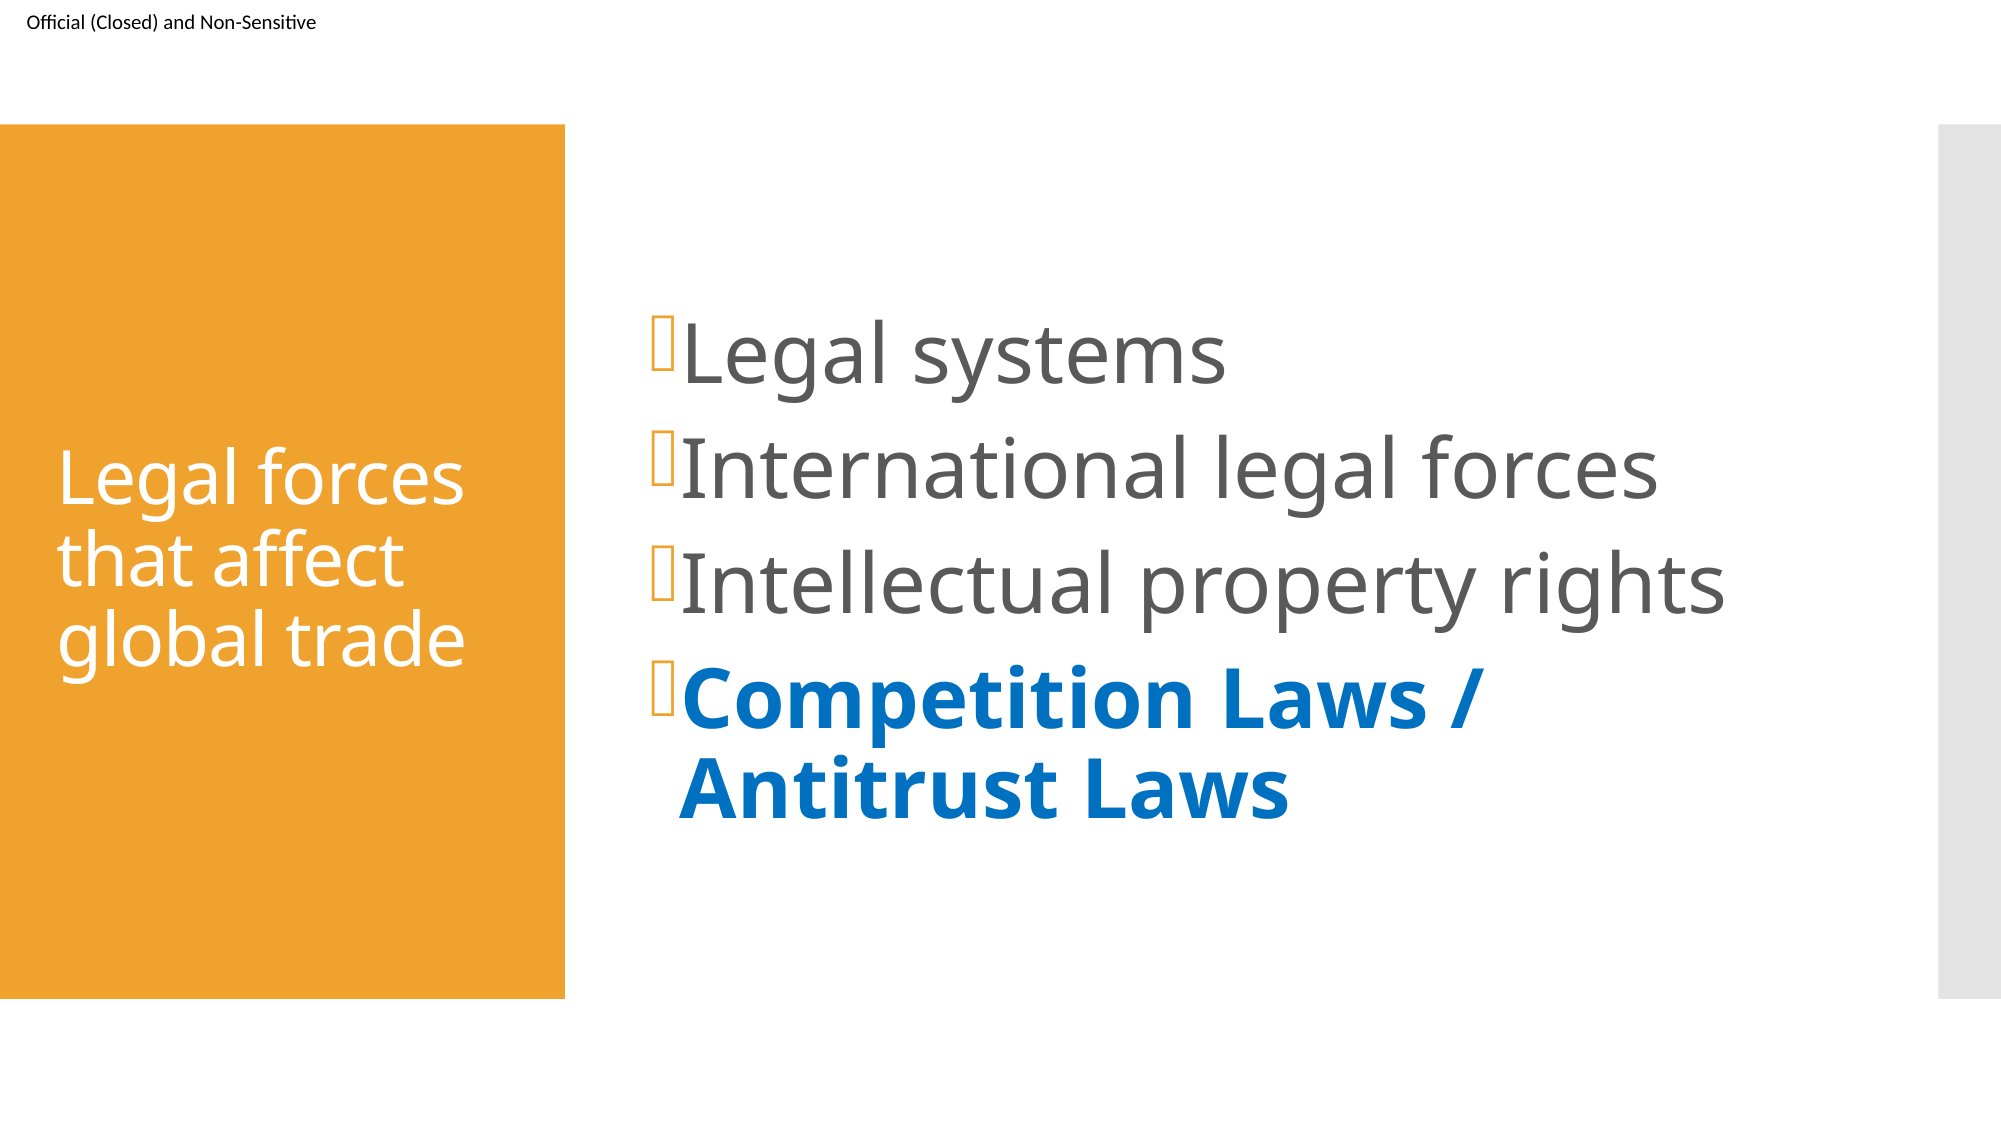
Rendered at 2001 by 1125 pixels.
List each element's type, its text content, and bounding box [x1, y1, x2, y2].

title Legal forces that affect global trade [41, 184, 525, 940]
list Legal systems International legal forces Intellectual property rights Competition Laws / Antitrust Laws [634, 154, 1835, 994]
